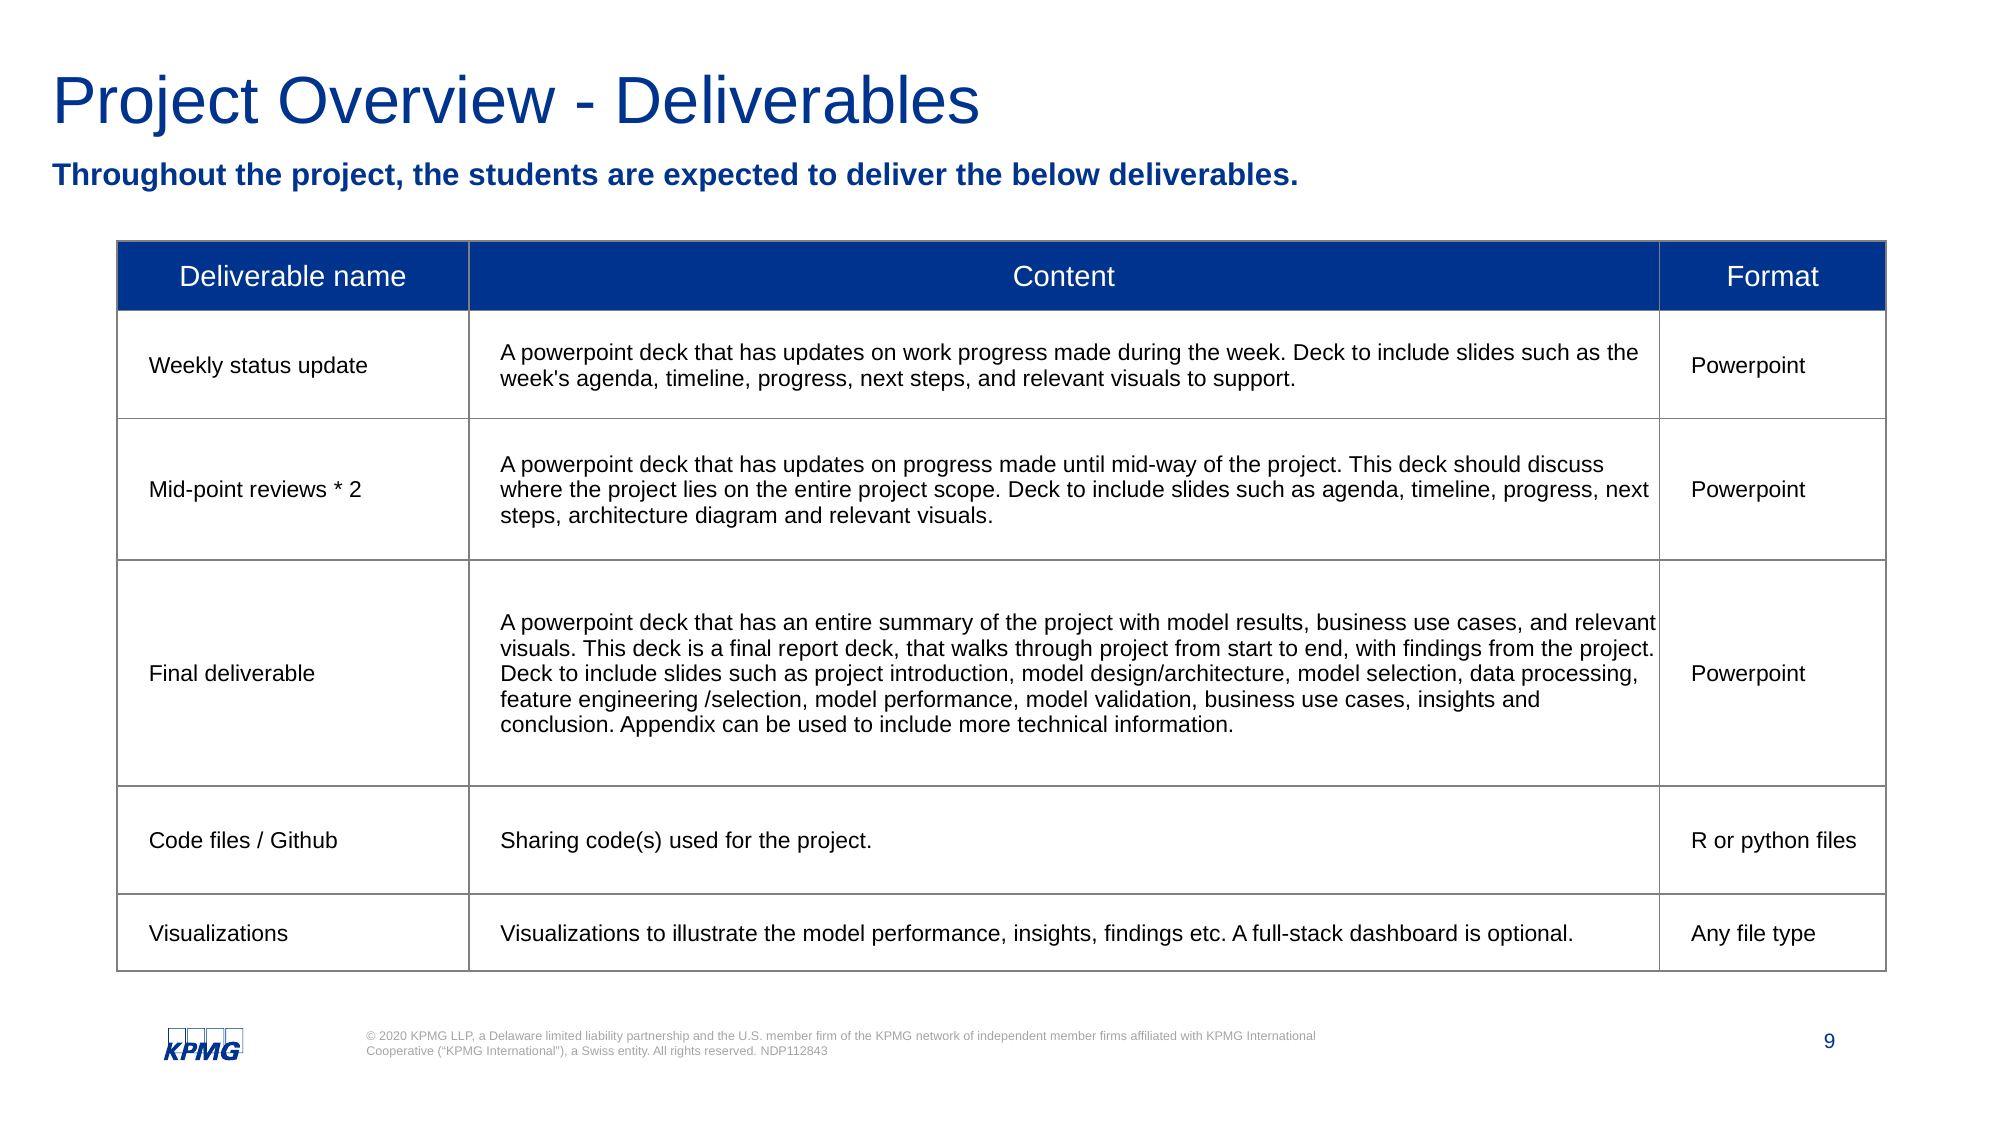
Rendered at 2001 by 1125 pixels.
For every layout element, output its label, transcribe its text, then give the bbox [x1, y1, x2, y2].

table_cell Any file type [1660, 895, 1885, 970]
title Project Overview - Deliverables [52, 66, 1725, 154]
table_cell Weekly status update [118, 311, 468, 418]
table_cell Visualizations [118, 895, 468, 970]
table_cell Mid-point reviews * 2 [118, 419, 468, 559]
table_cell Sharing code(s) used for the project. [470, 787, 1659, 893]
table_cell Powerpoint [1660, 419, 1885, 559]
table_cell Final deliverable [118, 561, 468, 785]
table_cell A powerpoint deck that has updates on work progress made during the week. Deck to include slides such as the week's agenda, timeline, progress, next steps, and relevant visuals to support. [470, 311, 1659, 418]
table_cell A powerpoint deck that has updates on progress made until mid-way of the project. This deck should discuss where the project lies on the entire project scope. Deck to include slides such as agenda, timeline, progress, next steps, architecture diagram and relevant visuals. [470, 419, 1659, 559]
table_header Content [470, 242, 1659, 310]
table_cell A powerpoint deck that has an entire summary of the project with model results, business use cases, and relevant visuals. This deck is a final report deck, that walks through project from start to end, with findings from the project. Deck to include slides such as project introduction, model design/architecture, model selection, data processing, feature engineering /selection, model performance, model validation, business use cases, insights and conclusion. Appendix can be used to include more technical information. [470, 561, 1659, 785]
table_cell Code files / Github [118, 787, 468, 893]
table_cell Visualizations to illustrate the model performance, insights, findings etc. A full-stack dashboard is optional. [470, 895, 1659, 970]
list Throughout the project, the students are expected to deliver the below deliverables. [52, 153, 1948, 242]
table_header Deliverable name [118, 242, 468, 310]
table_cell Powerpoint [1660, 561, 1885, 785]
table_cell R or python files [1660, 787, 1885, 893]
table_header Format [1660, 242, 1885, 310]
table_cell Powerpoint [1660, 311, 1885, 418]
